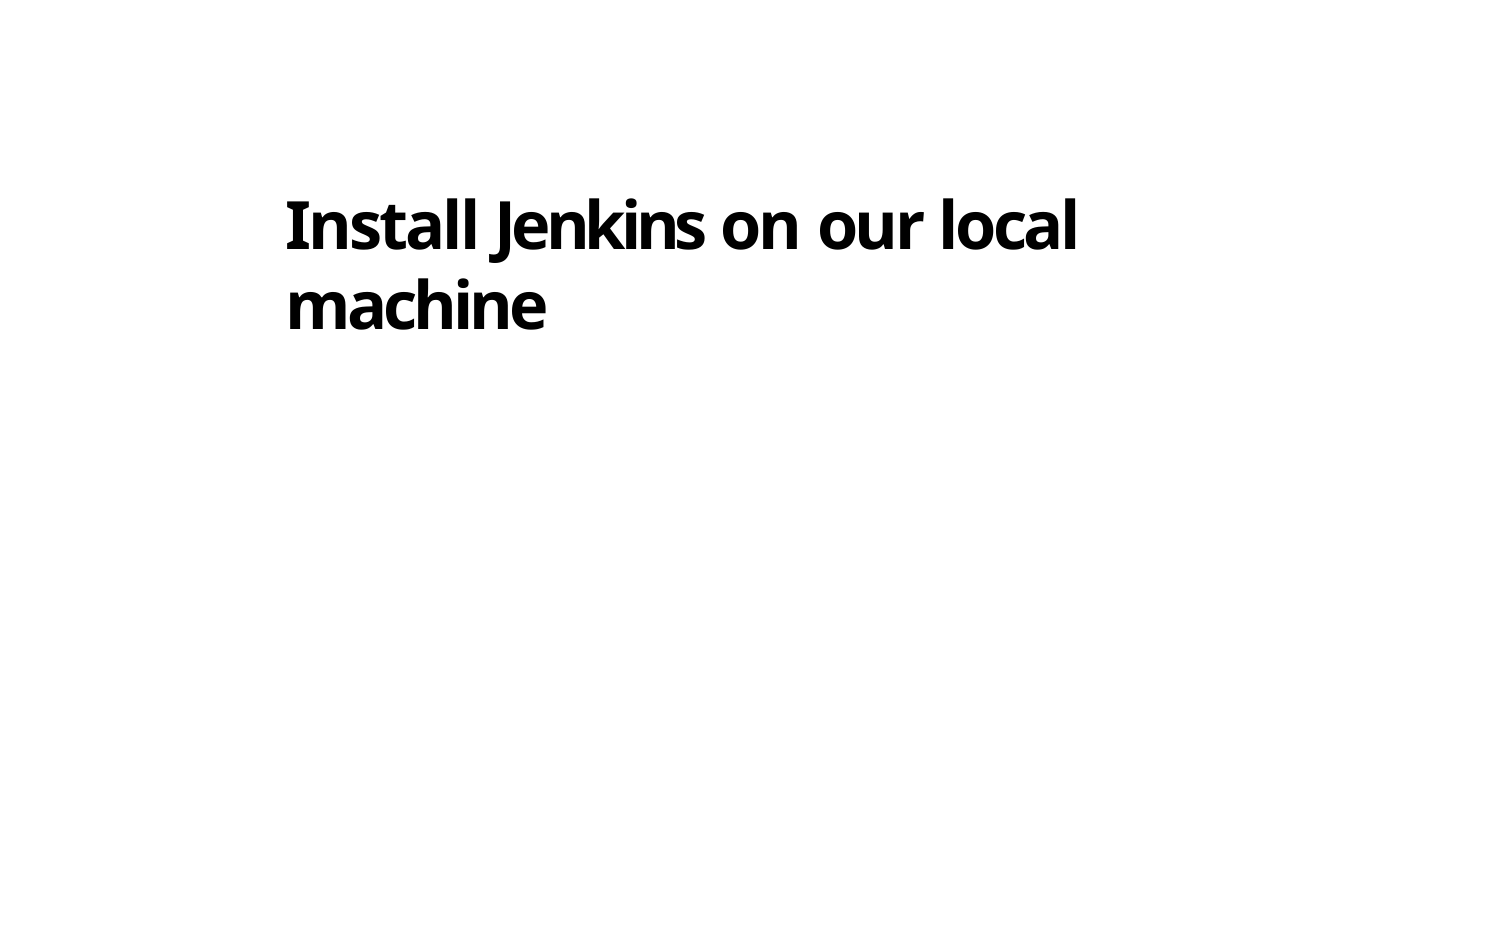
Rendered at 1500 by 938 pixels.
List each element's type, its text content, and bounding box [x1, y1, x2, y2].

title Install Jenkins on our local machine [283, 181, 1266, 344]
